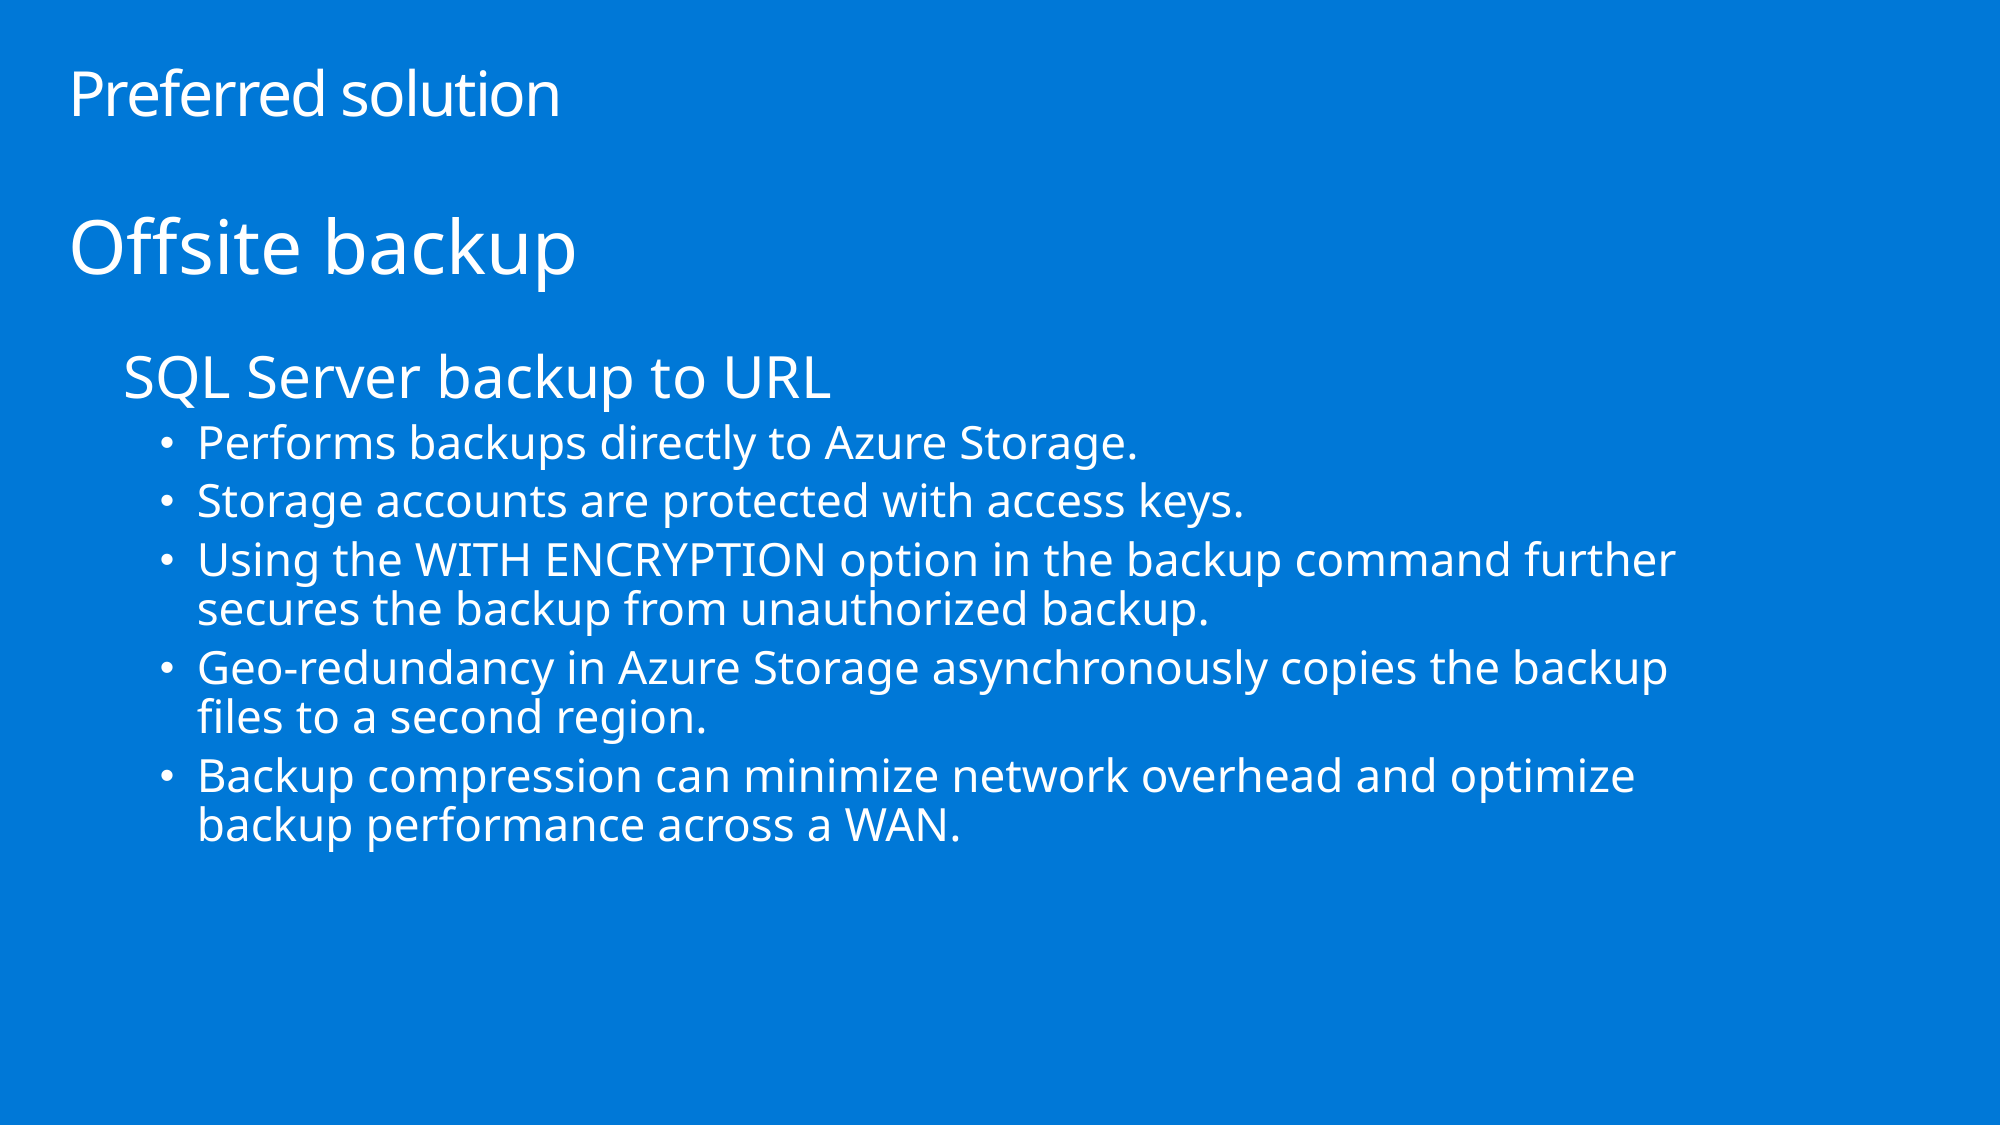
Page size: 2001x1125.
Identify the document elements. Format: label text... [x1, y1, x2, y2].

title Preferred solution [44, 47, 1957, 196]
list Offsite backup SQL Server backup to URL Performs backups directly to Azure Storage. Storage accounts are protected with access keys. Using the WITH ENCRYPTION option in the backup command further secures the backup from unauthorized backup. Geo-redundancy in Azure Storage asynchronously copies the backup files to a second region. Backup compression can minimize network overhead and optimize backup performance across a WAN. [44, 195, 1761, 532]
